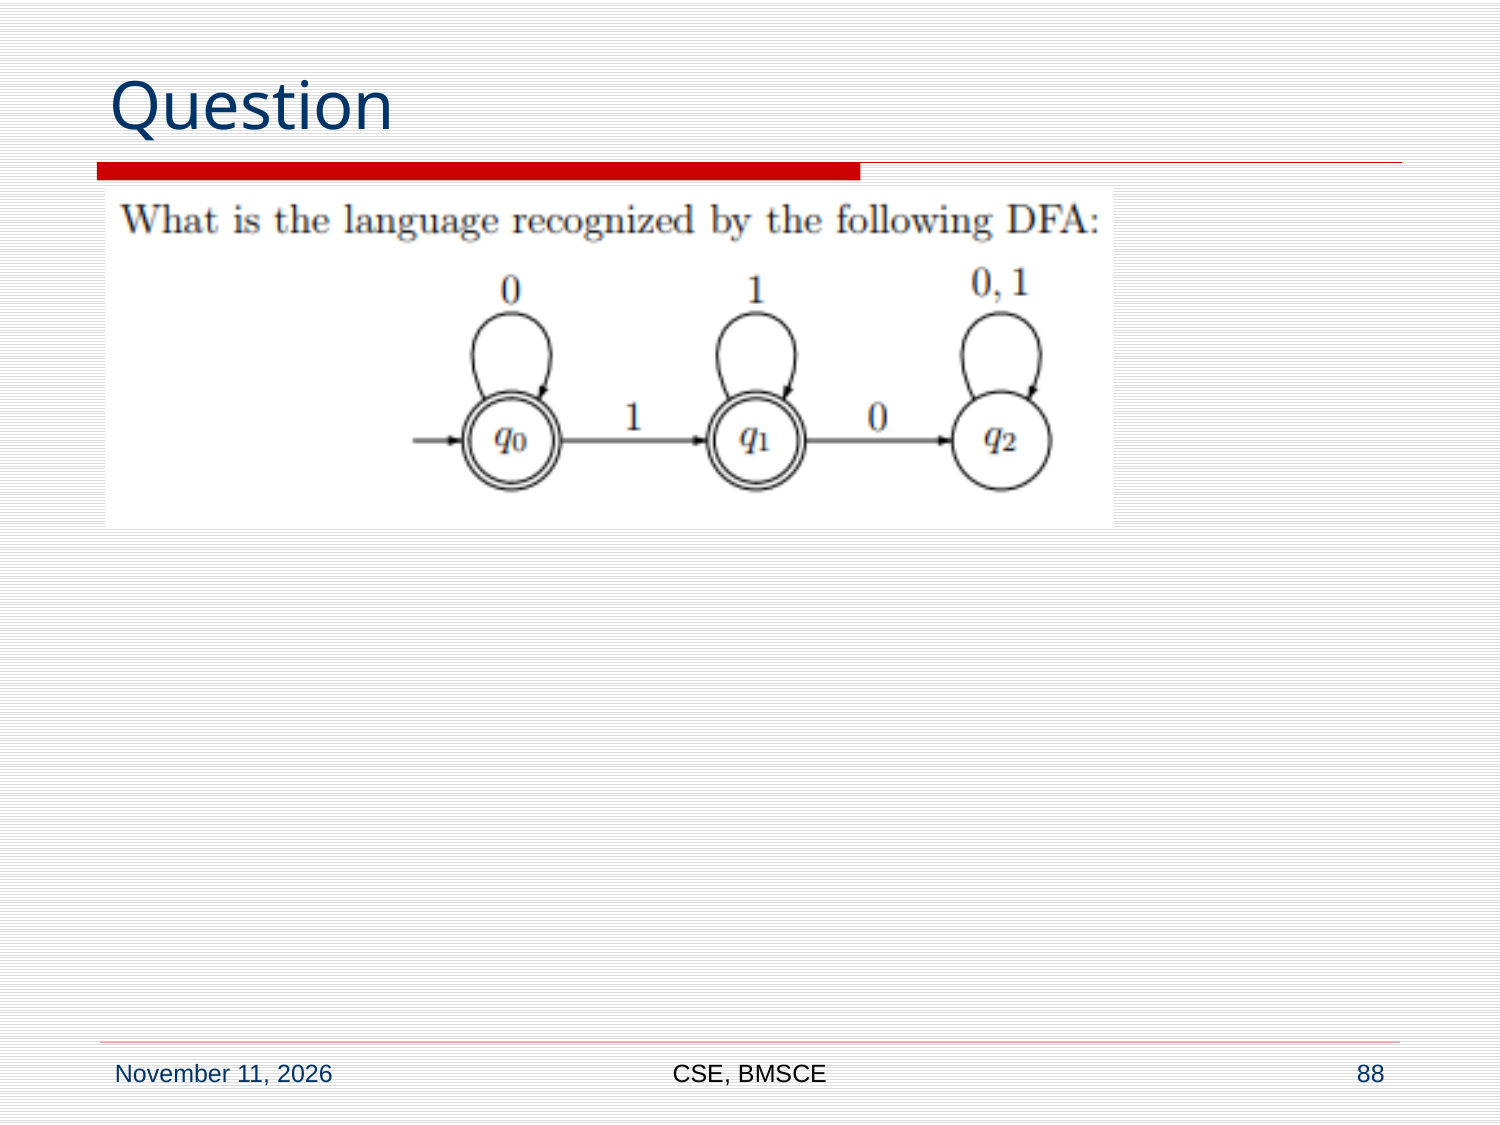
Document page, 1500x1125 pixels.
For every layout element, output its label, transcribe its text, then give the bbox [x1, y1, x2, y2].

footer CSE, BMSCE [512, 1049, 988, 1103]
slide_number 88 [1074, 1049, 1401, 1103]
title Question [94, 24, 1407, 150]
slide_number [99, 1049, 426, 1103]
picture [105, 187, 1113, 527]
